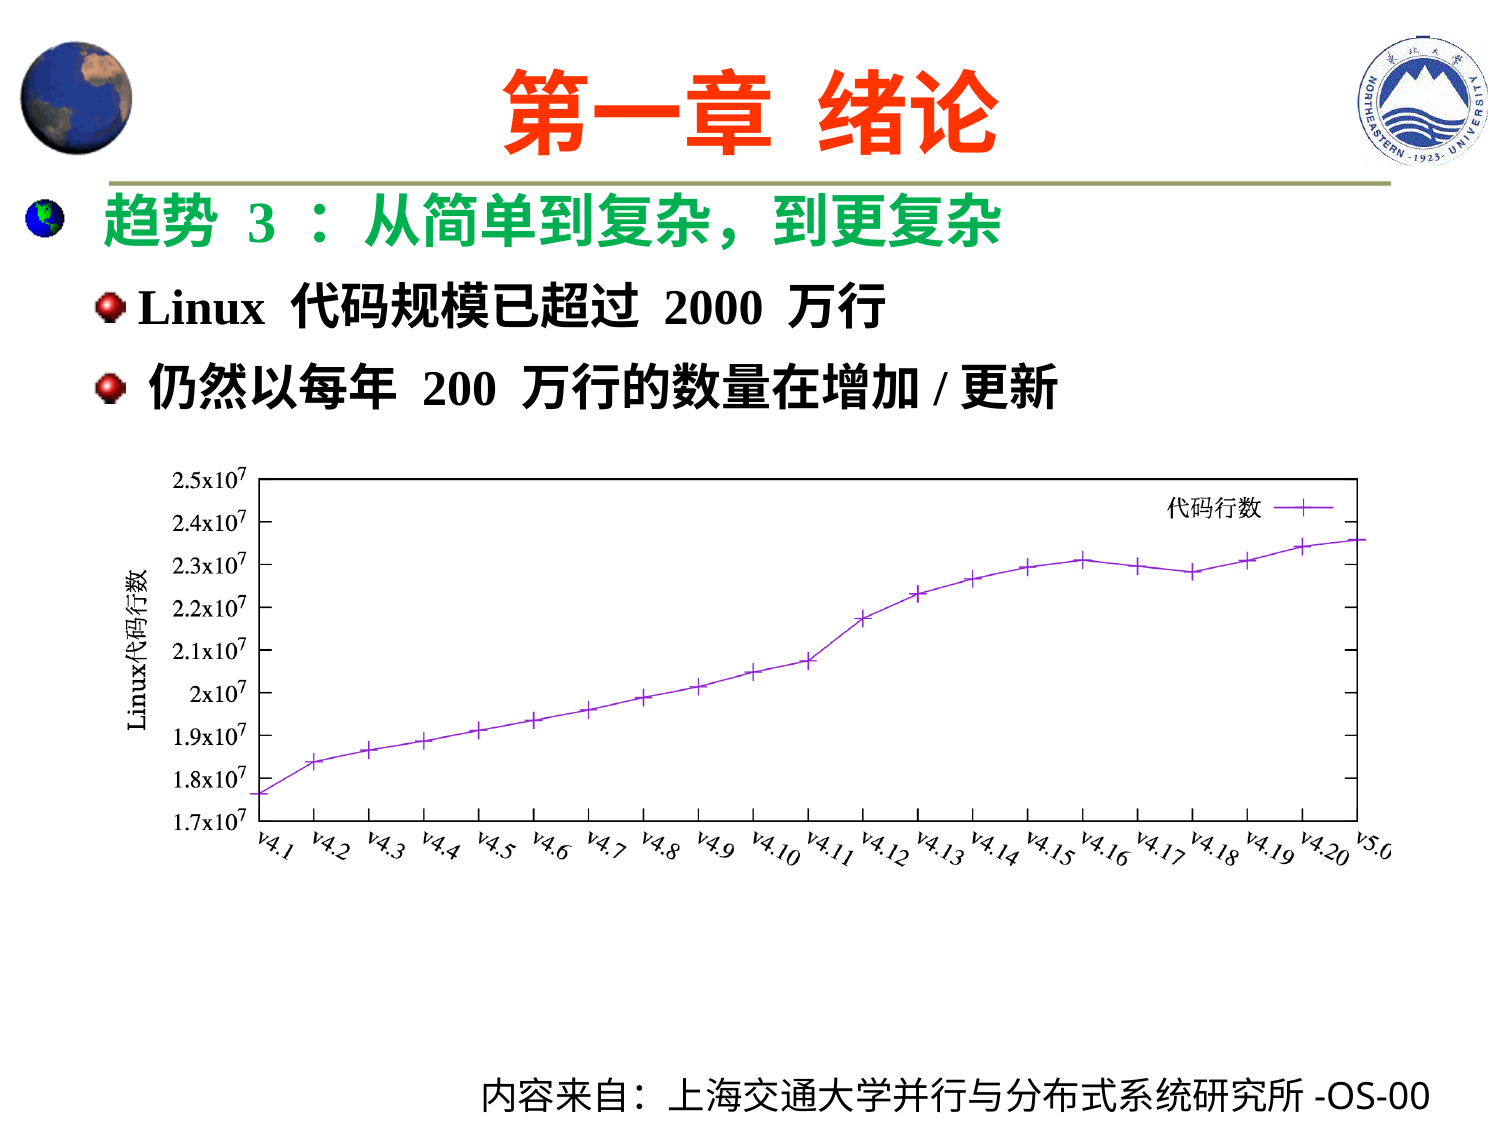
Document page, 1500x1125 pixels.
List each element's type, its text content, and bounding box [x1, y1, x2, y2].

title 第一章 绪论 [112, 42, 1388, 172]
picture [0, 37, 138, 161]
text_box 内容来自：上海交通大学并行与分布式系统研究所-OS-00 [465, 1064, 1471, 1125]
picture [115, 459, 1392, 874]
picture [1352, 33, 1490, 171]
picture [24, 198, 66, 239]
picture [90, 368, 126, 404]
picture [90, 287, 126, 323]
list 趋势 3 ：从简单到复杂，到更复杂 Linux 代码规模已超过 2000 万行 仍然以每年 200 万行的数量在增加/更新 [0, 172, 1500, 986]
